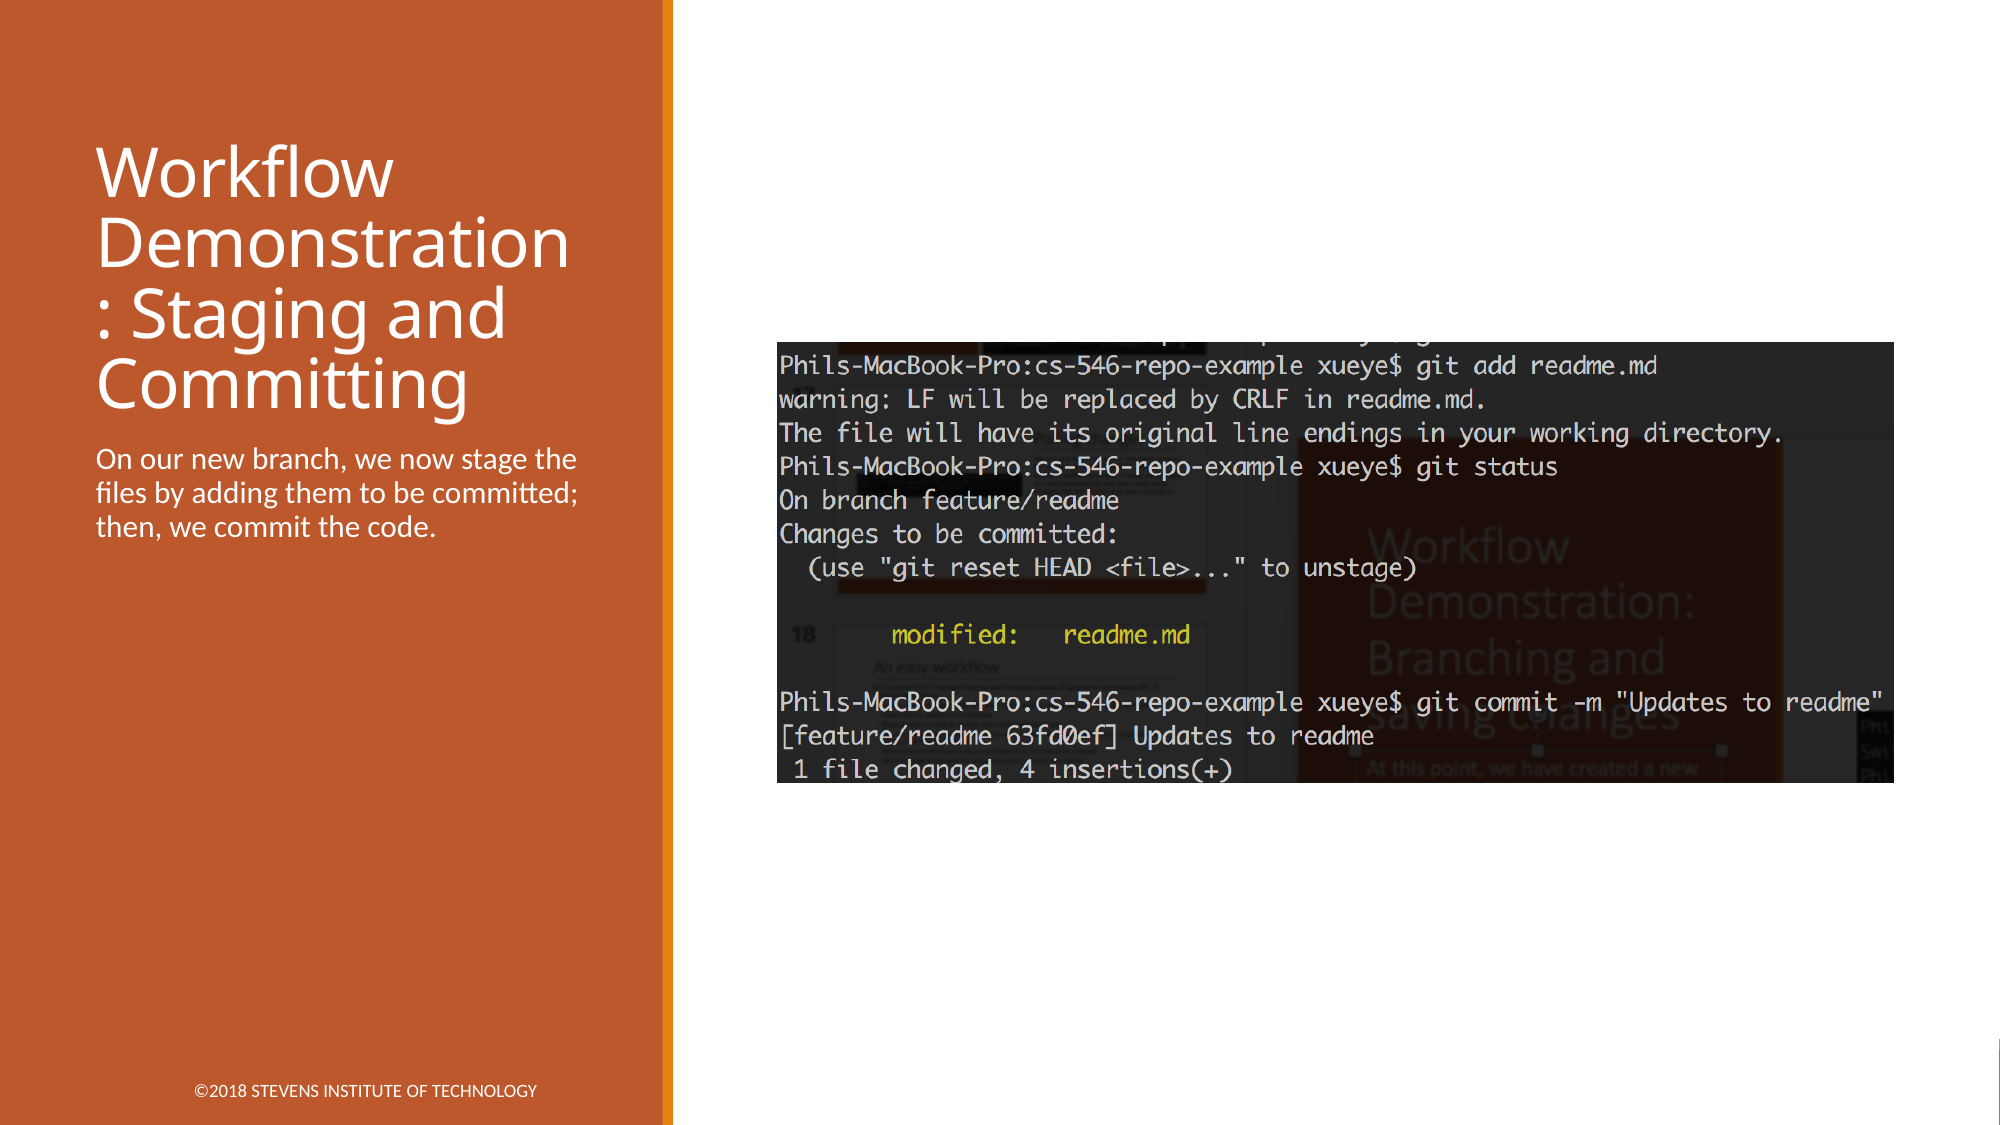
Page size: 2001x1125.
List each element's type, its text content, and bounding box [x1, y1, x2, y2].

text_box [661, 1120, 674, 1125]
text_box [661, 0, 674, 1059]
text_box [0, 0, 661, 1125]
list On our new branch, we now stage the files by adding them to be committed; then, we commit the code. [80, 435, 587, 983]
picture [777, 341, 1894, 784]
text_box [674, 0, 2000, 1125]
footer ©2018 Stevens Institute of Technology [178, 1059, 795, 1120]
title Workflow Demonstration: Staging and Committing [80, 84, 587, 430]
